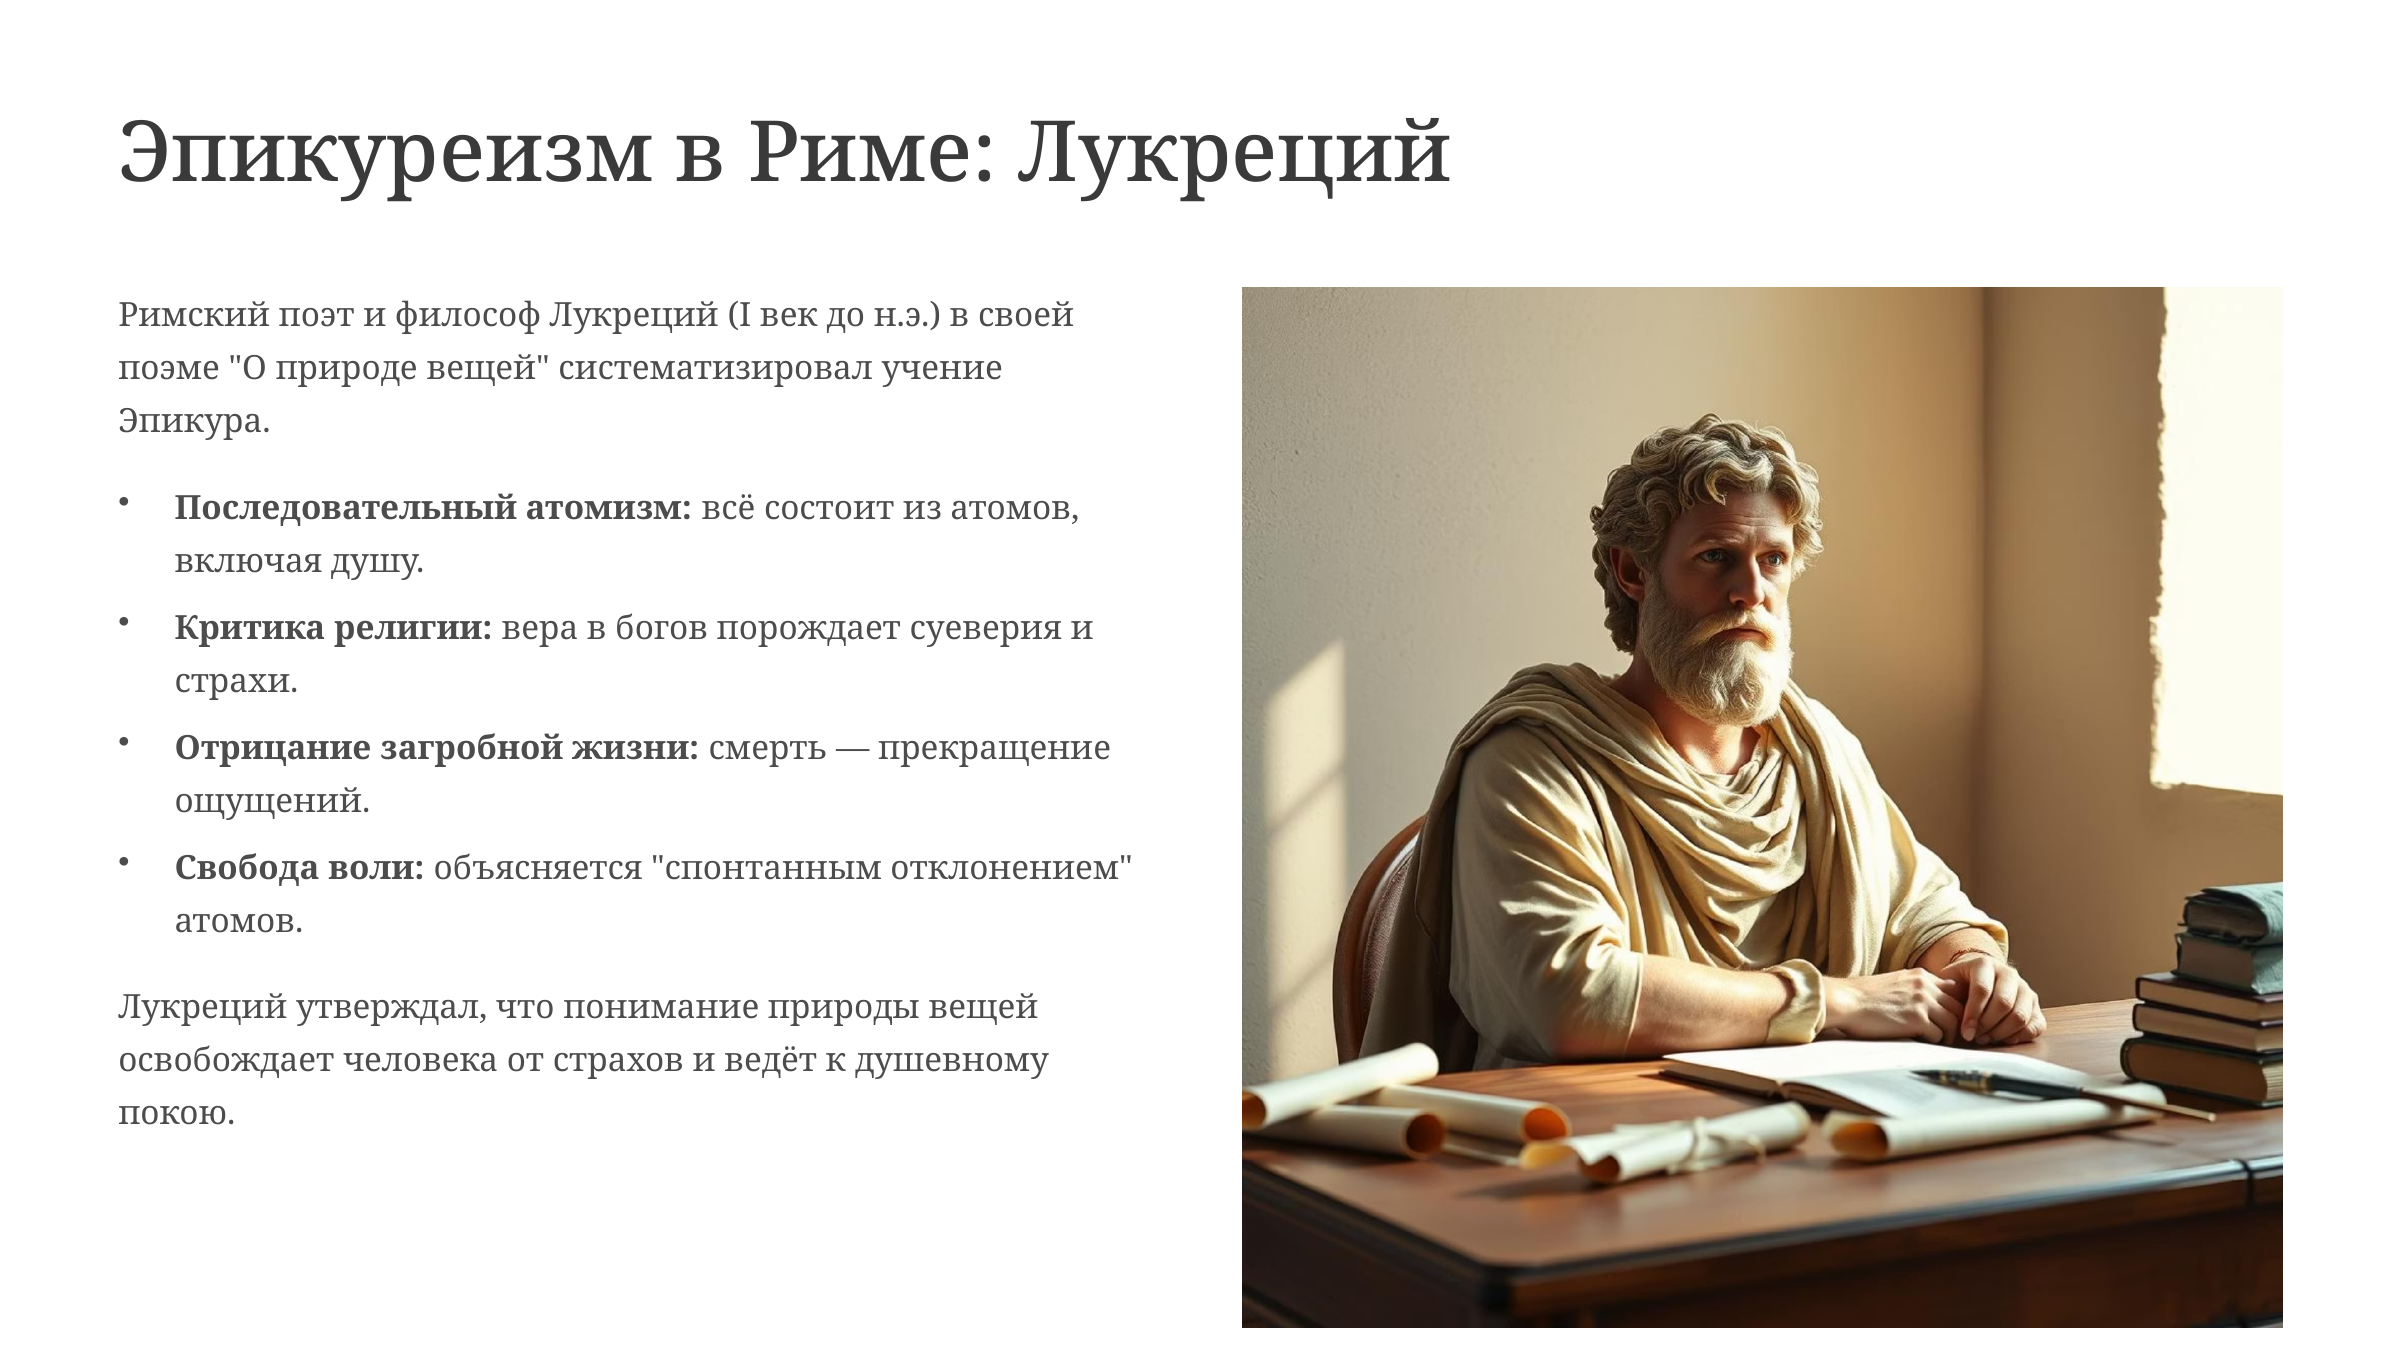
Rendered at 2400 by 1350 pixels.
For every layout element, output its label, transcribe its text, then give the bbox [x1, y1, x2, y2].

text_box Последовательный атомизм: всё состоит из атомов, включая душу. [118, 472, 1159, 581]
text_box Эпикуреизм в Риме: Лукреций [118, 92, 1450, 199]
text_box Отрицание загробной жизни: смерть — прекращение ощущений. [118, 712, 1159, 821]
picture [1242, 287, 2283, 1328]
text_box Римский поэт и философ Лукреций (I век до н.э.) в своей поэме "О природе вещей" систематизировал учение Эпикура. [118, 279, 1159, 443]
text_box Критика религии: вера в богов порождает суеверия и страхи. [118, 592, 1159, 701]
text_box Лукреций утверждал, что понимание природы вещей освобождает человека от страхов и ведёт к душевному покою. [118, 971, 1159, 1134]
text_box Свобода воли: объясняется "спонтанным отклонением" атомов. [118, 832, 1159, 942]
